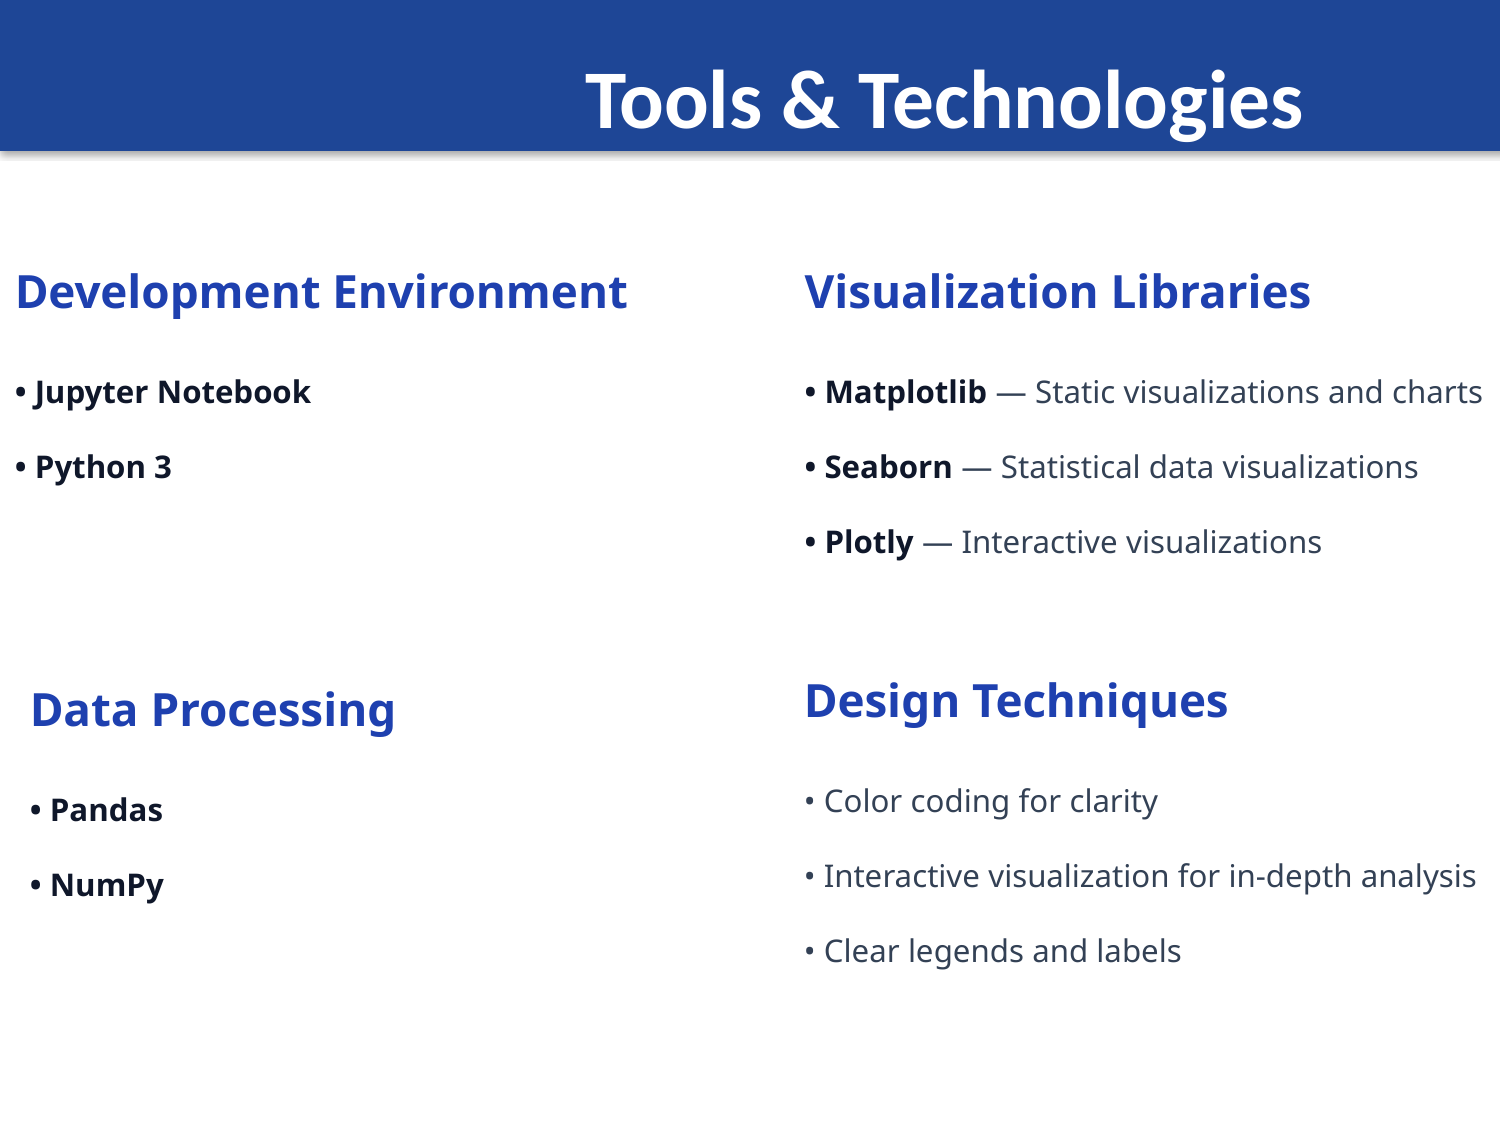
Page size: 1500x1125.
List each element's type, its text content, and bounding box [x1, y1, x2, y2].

text_box Visualization Libraries • Matplotlib — Static visualizations and charts • Seaborn — Statistical data visualizations • Plotly — Interactive visualizations [789, 254, 1499, 568]
text_box Development Environment • Jupyter Notebook • Python 3 [0, 254, 789, 547]
text_box Data Processing • Pandas • NumPy [14, 672, 412, 911]
text_box Tools & Technologies [570, 37, 1320, 153]
text_box [0, 0, 1500, 151]
text_box Design Techniques • Color coding for clarity • Interactive visualization for in-depth analysis • Clear legends and labels [788, 609, 1500, 1032]
